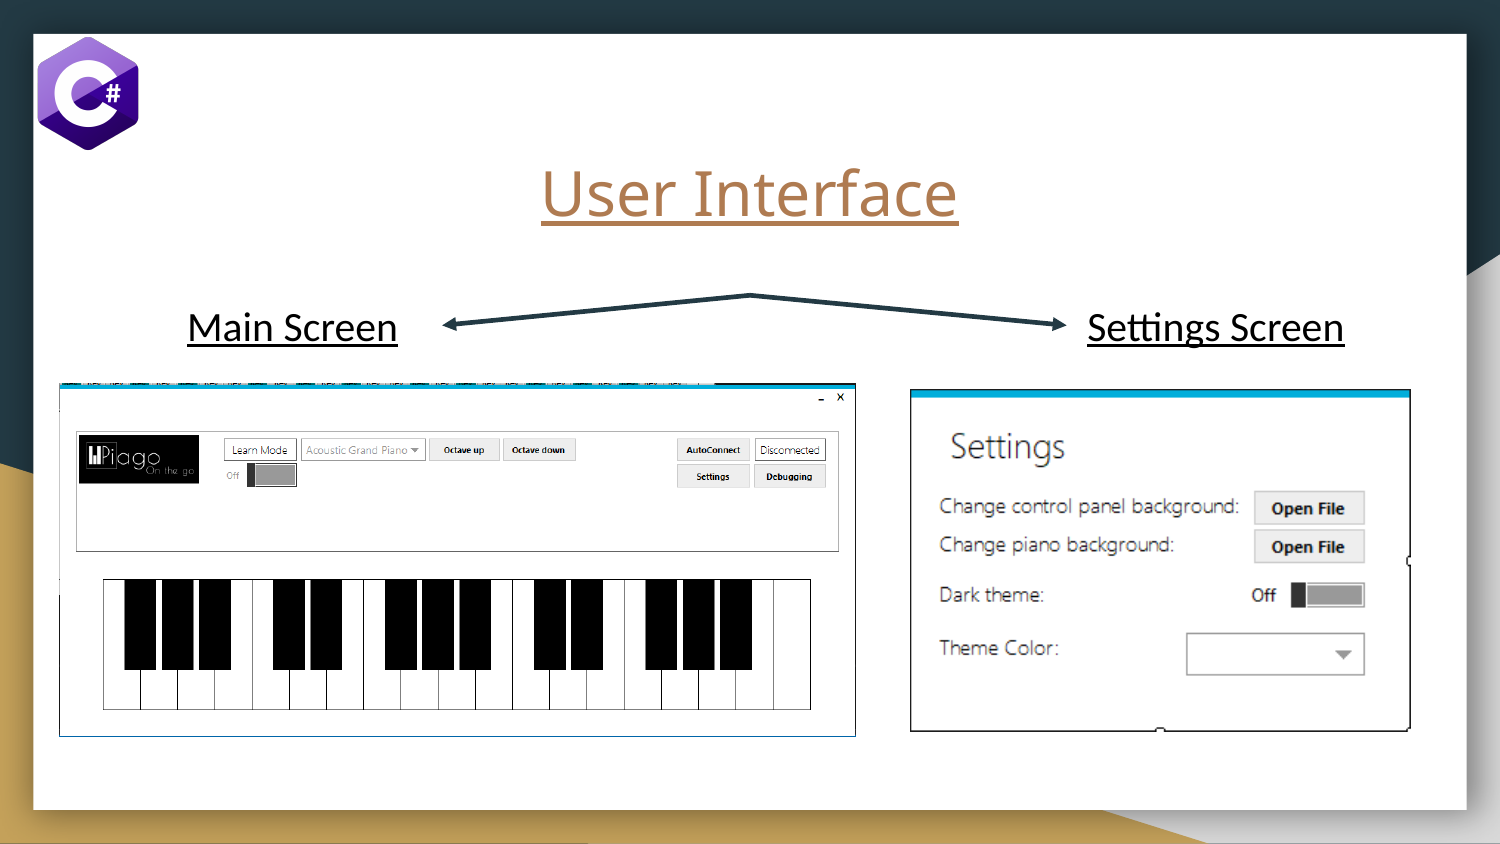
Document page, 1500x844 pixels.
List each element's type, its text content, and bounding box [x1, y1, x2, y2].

picture [31, 32, 144, 156]
picture [59, 390, 856, 737]
text_box Settings Screen [1066, 284, 1366, 367]
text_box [749, 295, 1067, 326]
title User Interface [134, 138, 1366, 296]
text_box Main Screen [143, 284, 443, 367]
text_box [441, 295, 747, 326]
picture [910, 388, 1411, 732]
